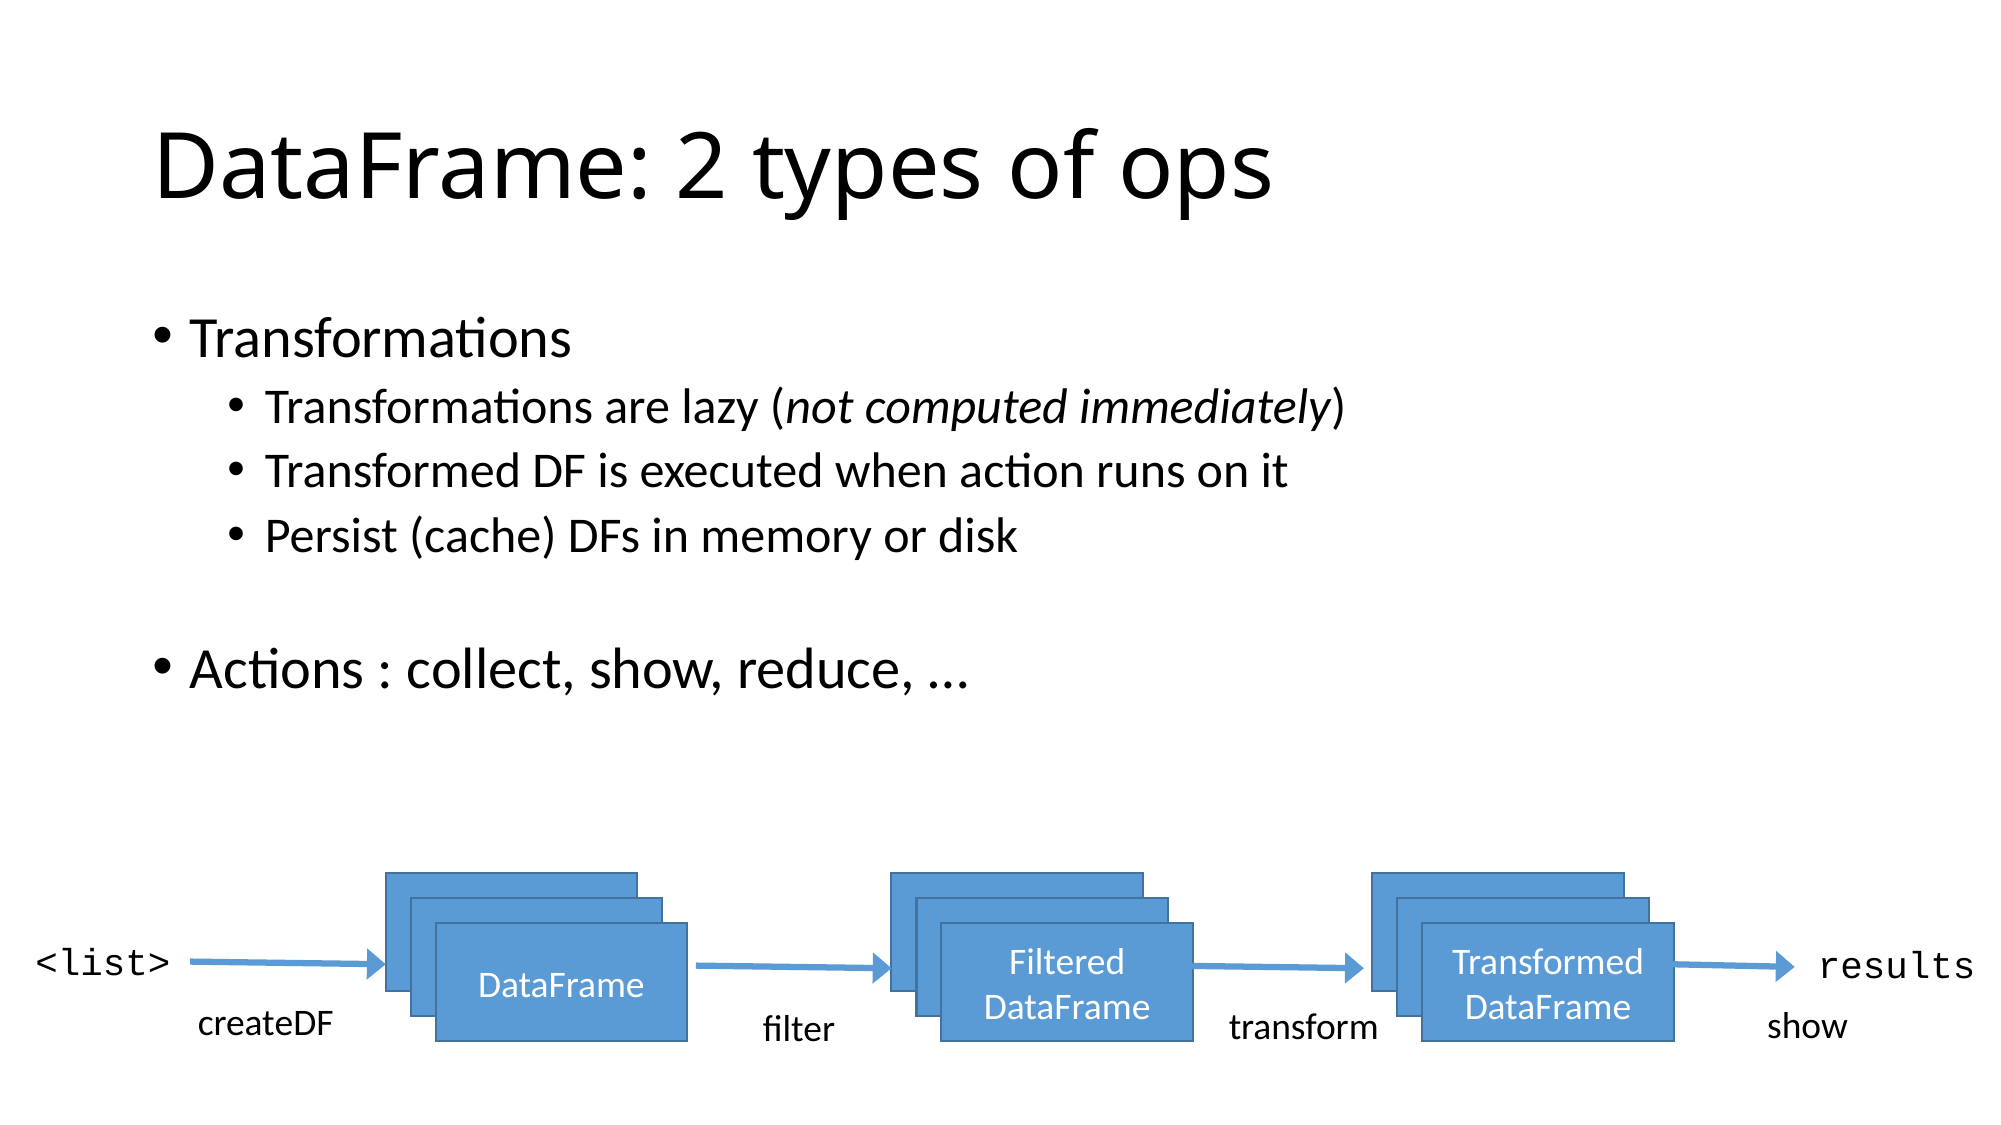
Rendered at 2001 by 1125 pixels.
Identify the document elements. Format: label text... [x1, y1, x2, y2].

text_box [385, 873, 688, 1041]
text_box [1372, 873, 1675, 1041]
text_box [129, 961, 403, 1052]
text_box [891, 873, 1194, 1041]
list Transformations Transformations are lazy (not computed immediately) Transformed DF is executed when action runs on it Persist (cache) DFs in memory or disk Actions : collect, show, reduce, … [137, 299, 1863, 710]
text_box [1167, 965, 1441, 1056]
text_box <list> [20, 930, 238, 991]
title DataFrame: 2 types of ops [137, 59, 1863, 278]
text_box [662, 965, 936, 1057]
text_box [1670, 933, 2000, 1054]
